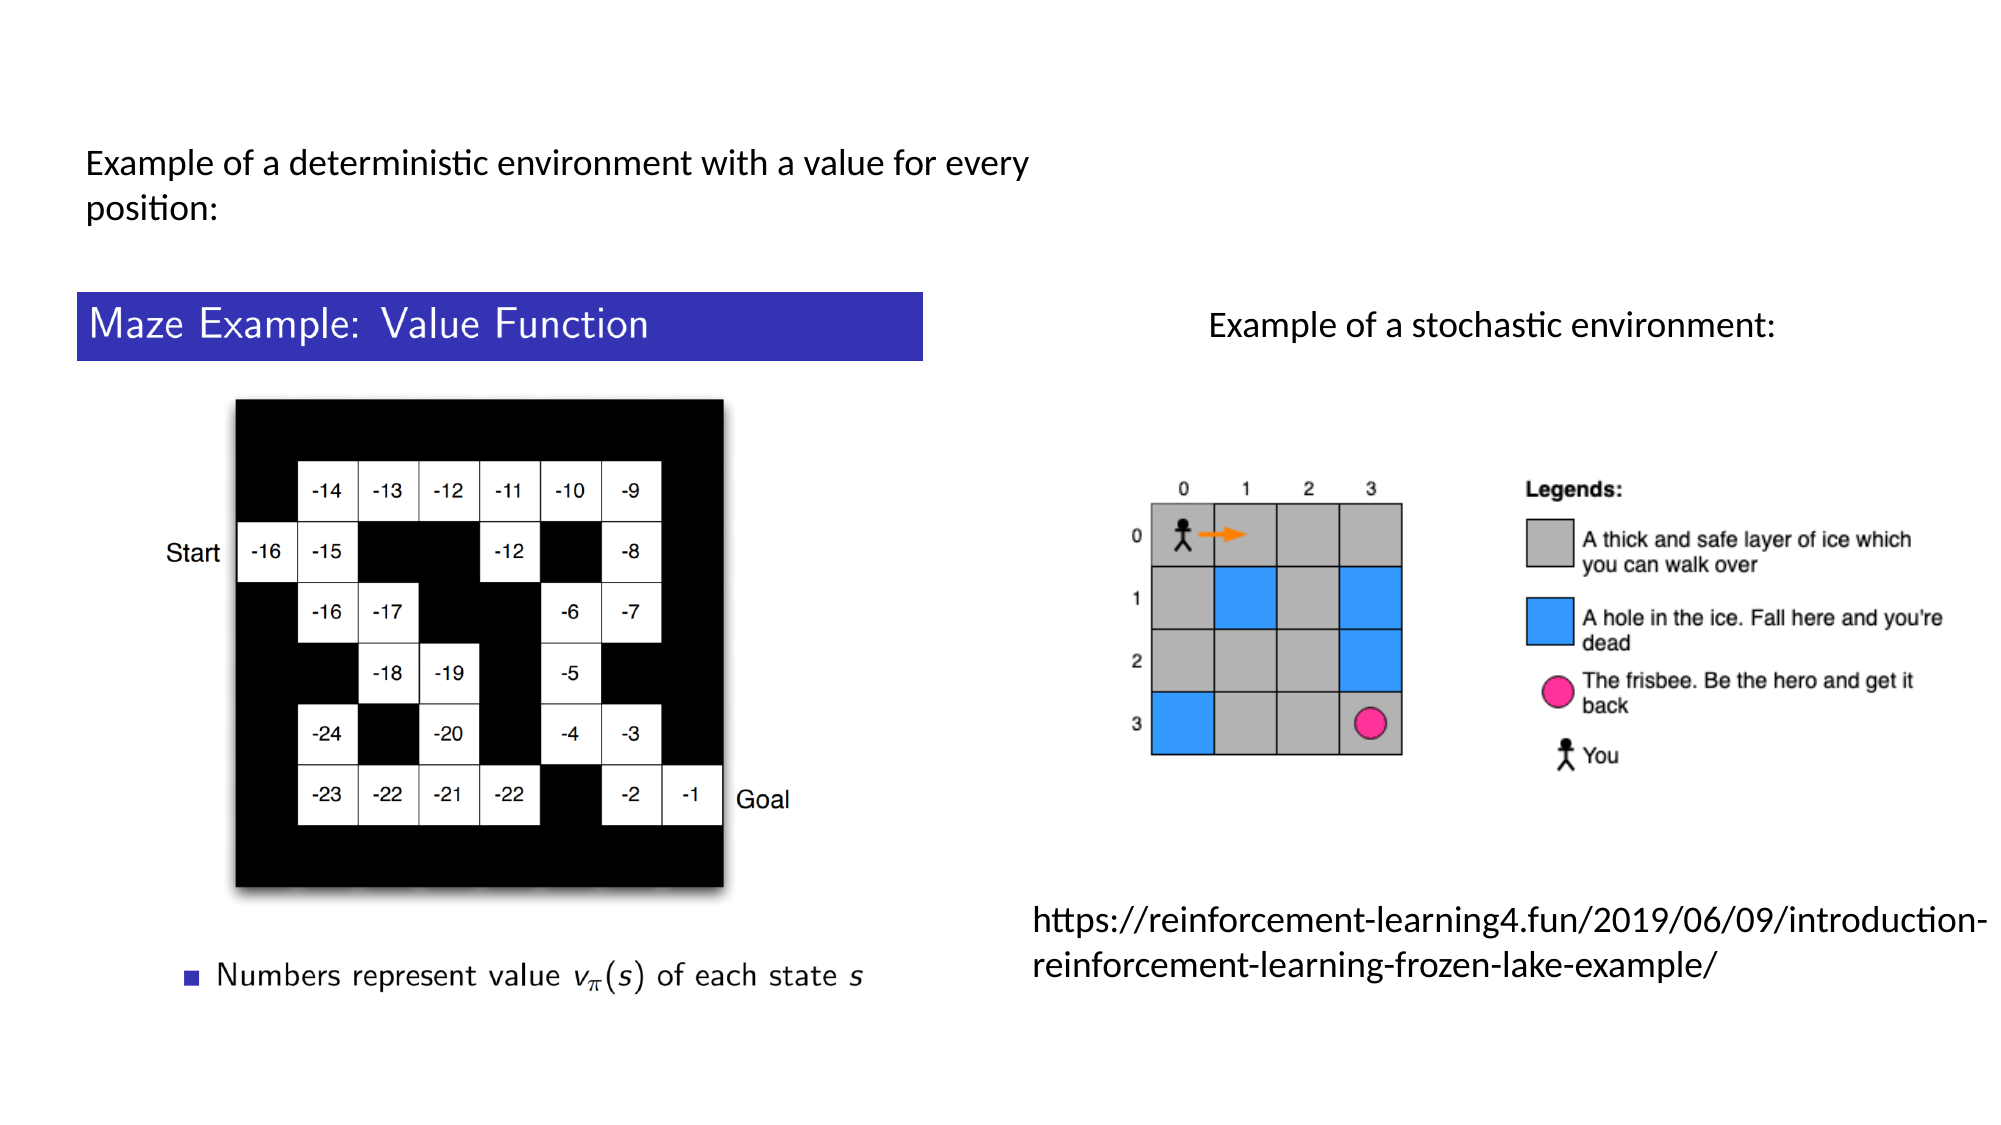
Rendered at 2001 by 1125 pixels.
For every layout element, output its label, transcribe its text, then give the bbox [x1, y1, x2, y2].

picture [1120, 472, 1950, 788]
text_box Example of a deterministic environment with a value for every position: [70, 130, 1054, 236]
picture [77, 292, 923, 1018]
text_box Example of a stochastic environment: [1193, 292, 1793, 353]
text_box https://reinforcement-learning4.fun/2019/06/09/introduction-reinforcement-learning-frozen-lake-example/ [1017, 887, 2000, 993]
